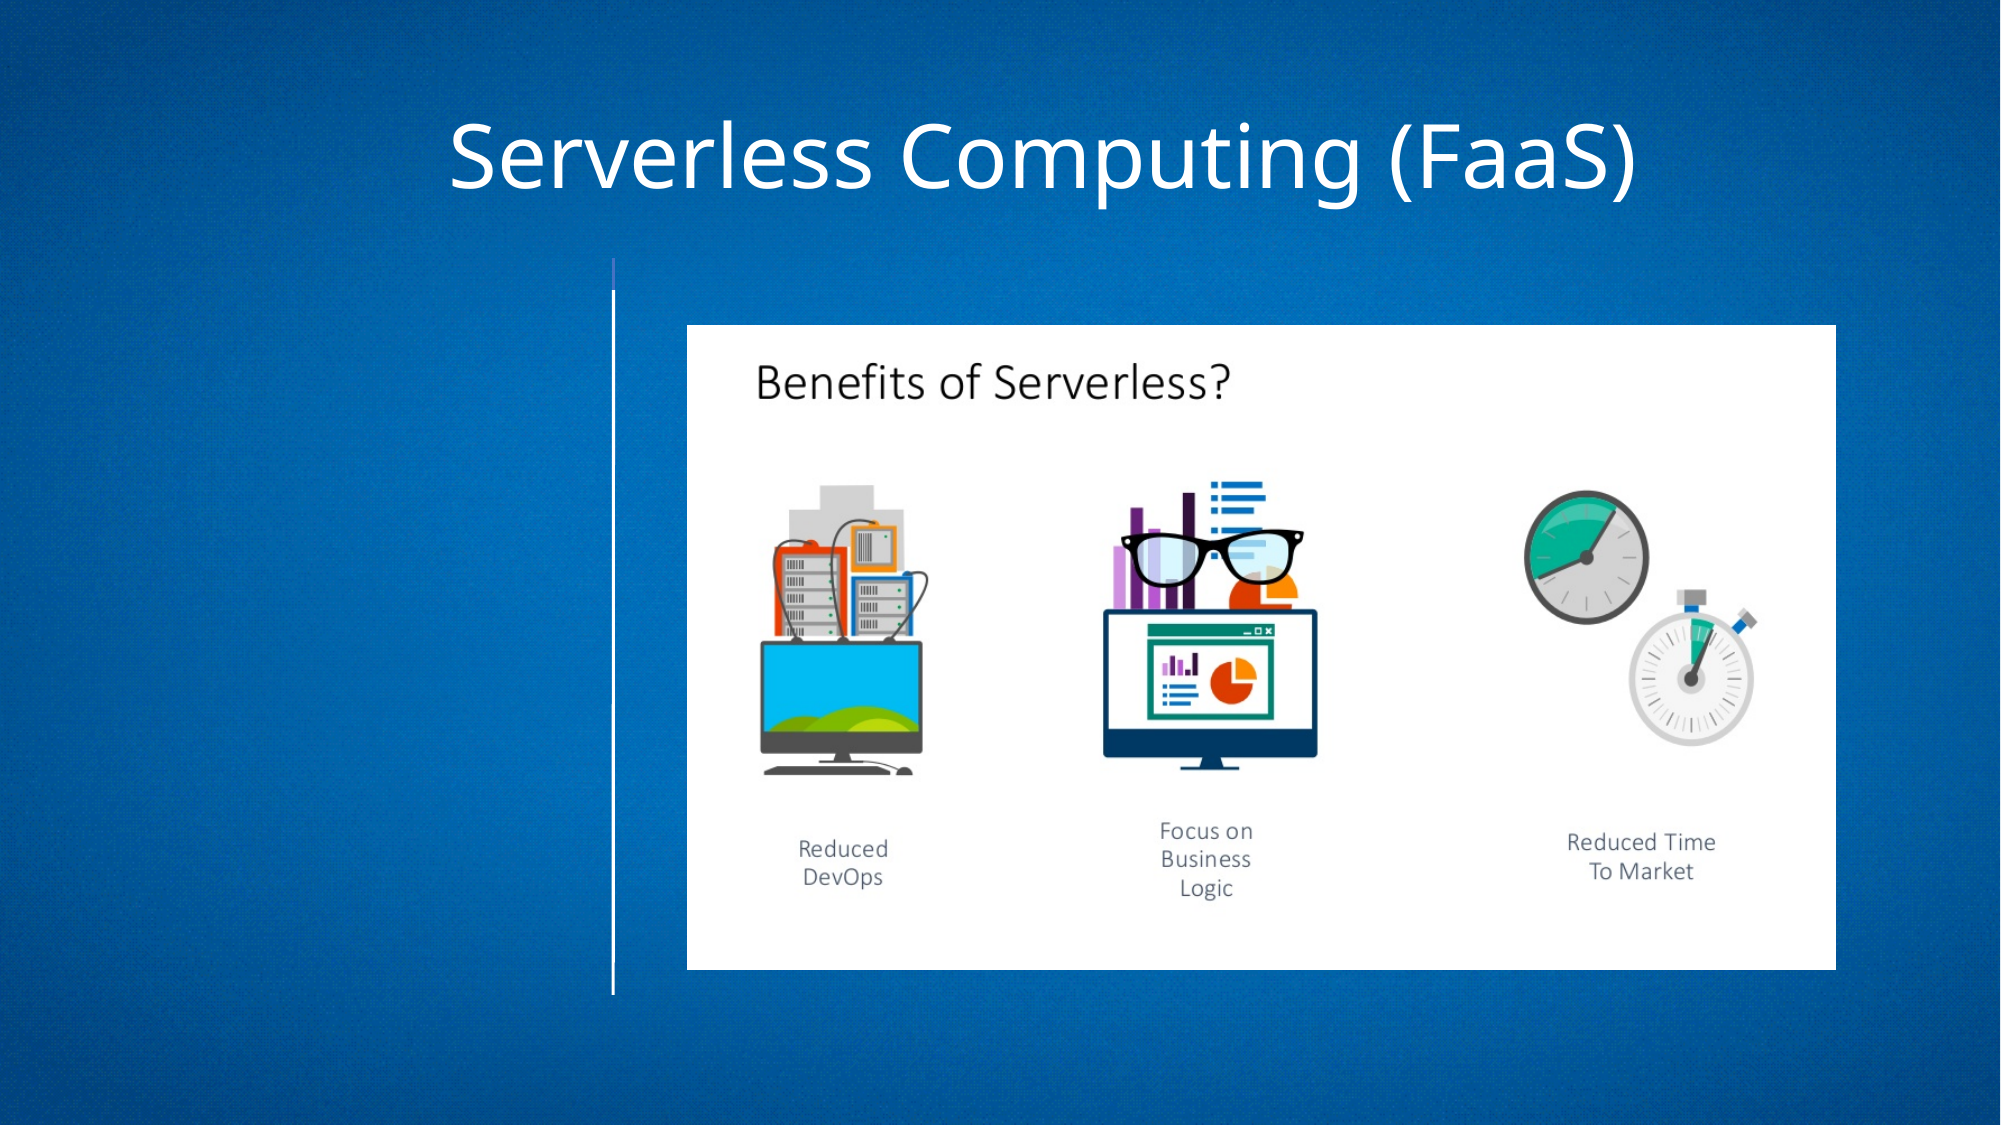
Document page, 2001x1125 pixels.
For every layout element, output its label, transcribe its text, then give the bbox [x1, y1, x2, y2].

text_box Serverless Computing (FaaS) [428, 93, 1660, 216]
picture [0, 0, 2001, 1125]
